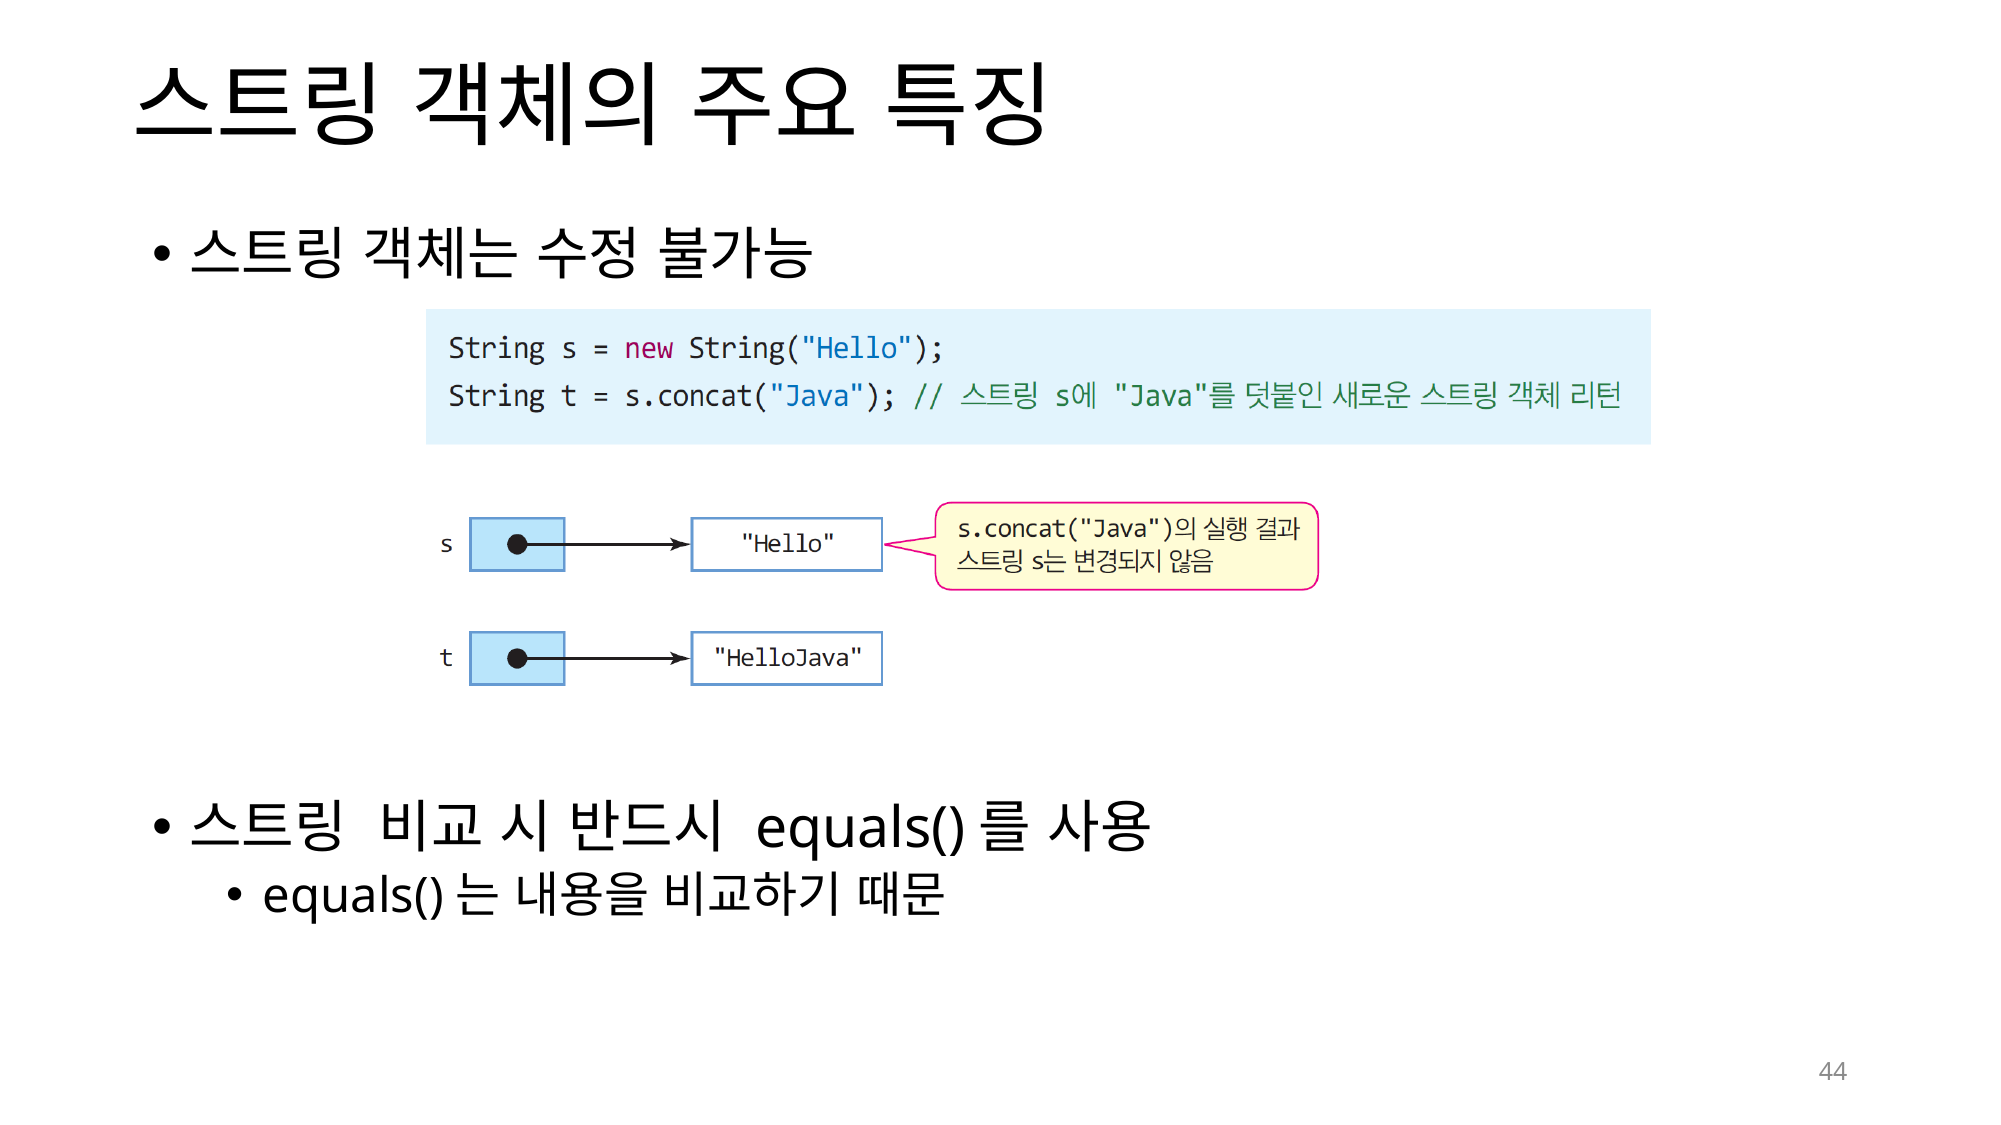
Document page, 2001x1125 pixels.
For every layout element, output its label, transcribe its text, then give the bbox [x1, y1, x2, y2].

title 스트링 객체의 주요 특징 [117, 0, 1842, 218]
picture [418, 479, 1338, 705]
list 스트링 객체는 수정 불가능 스트링 비교 시 반드시 equals()를 사용 equals()는 내용을 비교하기 때문 [137, 217, 1863, 932]
picture [417, 302, 1651, 453]
slide_number 44 [1412, 1042, 1863, 1103]
